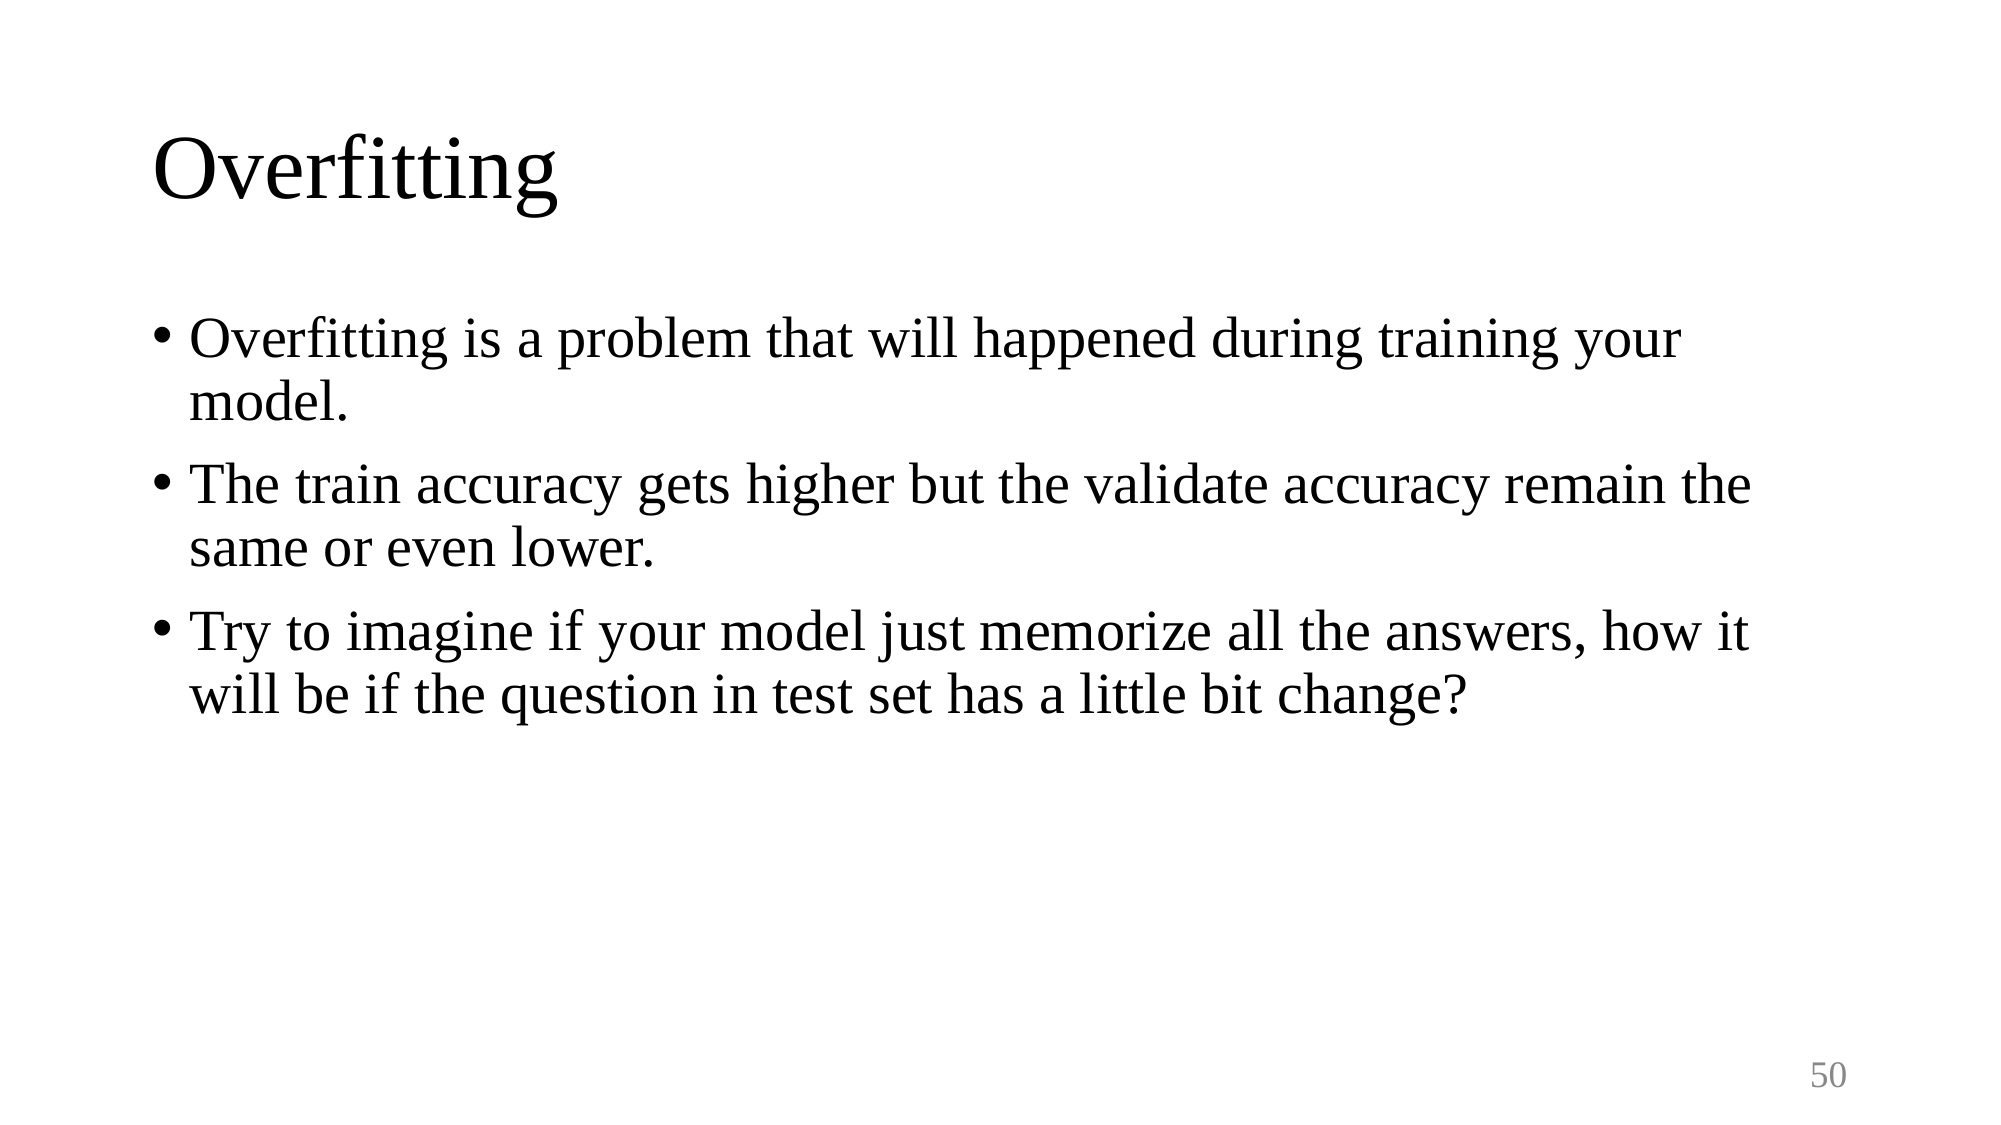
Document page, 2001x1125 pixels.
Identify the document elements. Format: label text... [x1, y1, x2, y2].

list Overfitting is a problem that will happened during training your model. The train accuracy gets higher but the validate accuracy remain the same or even lower. Try to imagine if your model just memorize all the answers, how it will be if the question in test set has a little bit change? [137, 299, 1863, 1014]
title Overfitting [137, 59, 1863, 278]
slide_number 50 [1412, 1042, 1863, 1103]
